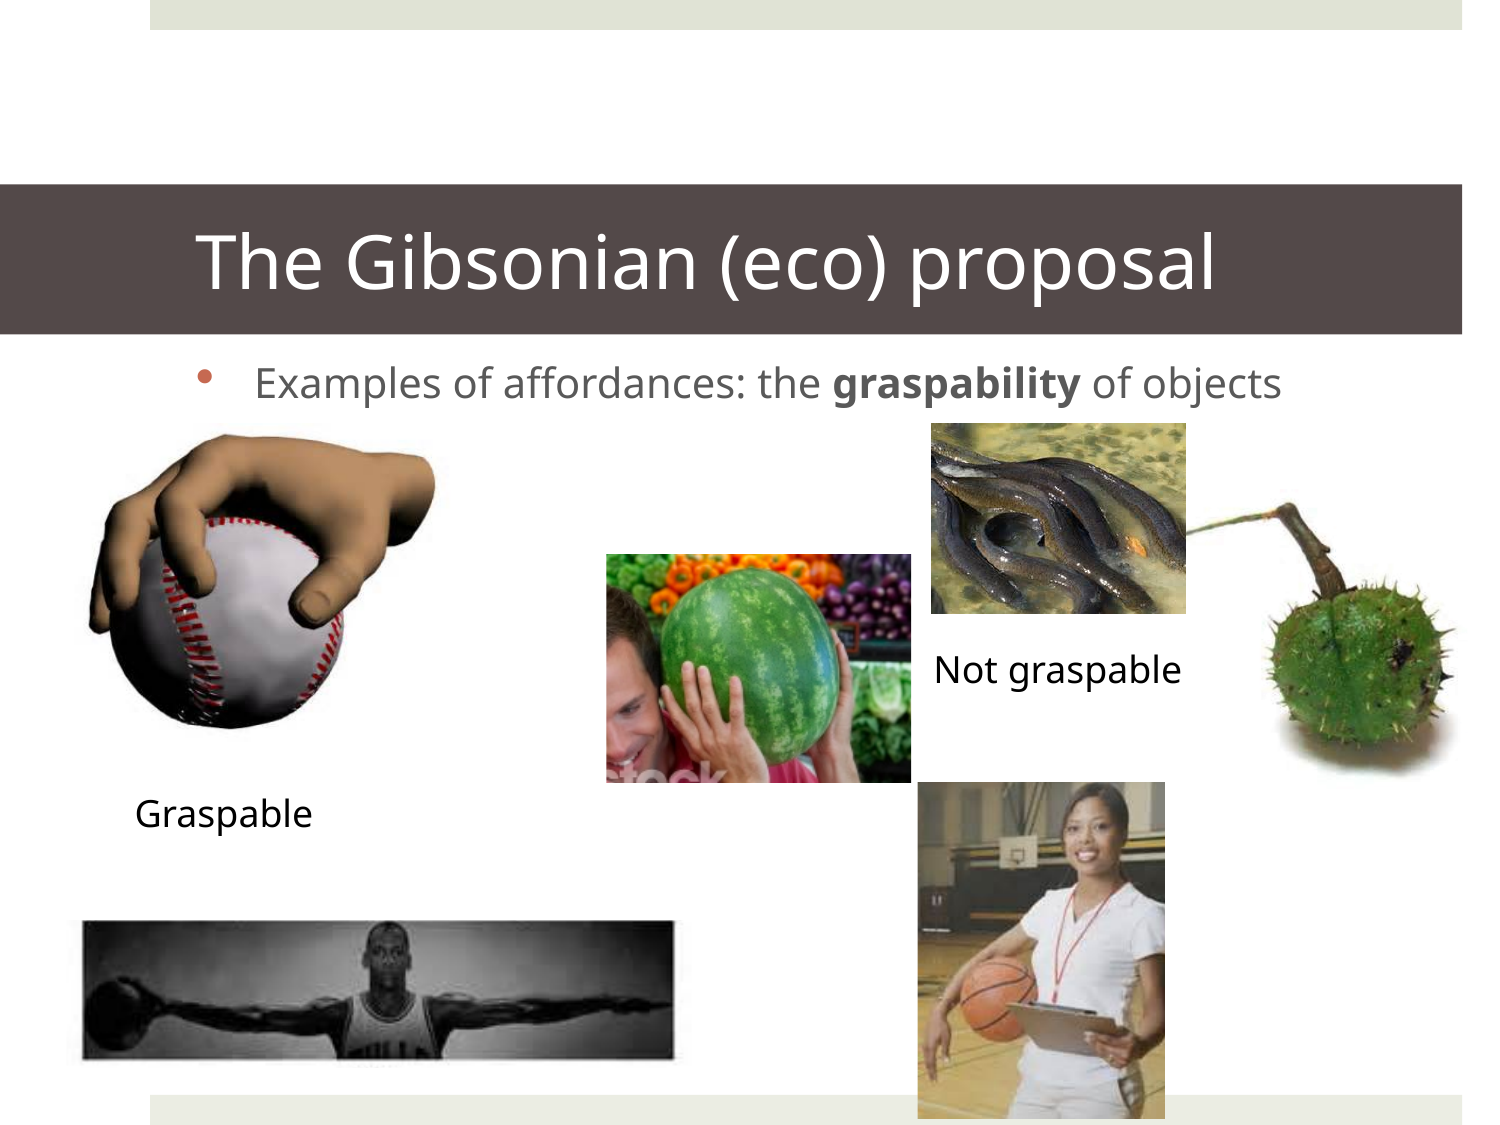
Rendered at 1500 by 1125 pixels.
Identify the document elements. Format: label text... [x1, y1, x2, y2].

text_box Not graspable [918, 639, 1148, 699]
text_box Graspable [119, 782, 329, 843]
picture [917, 422, 1500, 1120]
title The Gibsonian (eco) proposal [0, 184, 1463, 335]
picture [66, 919, 693, 1068]
picture [40, 422, 467, 743]
picture [605, 554, 912, 784]
list Examples of affordances: the graspability of objects [182, 334, 1463, 506]
